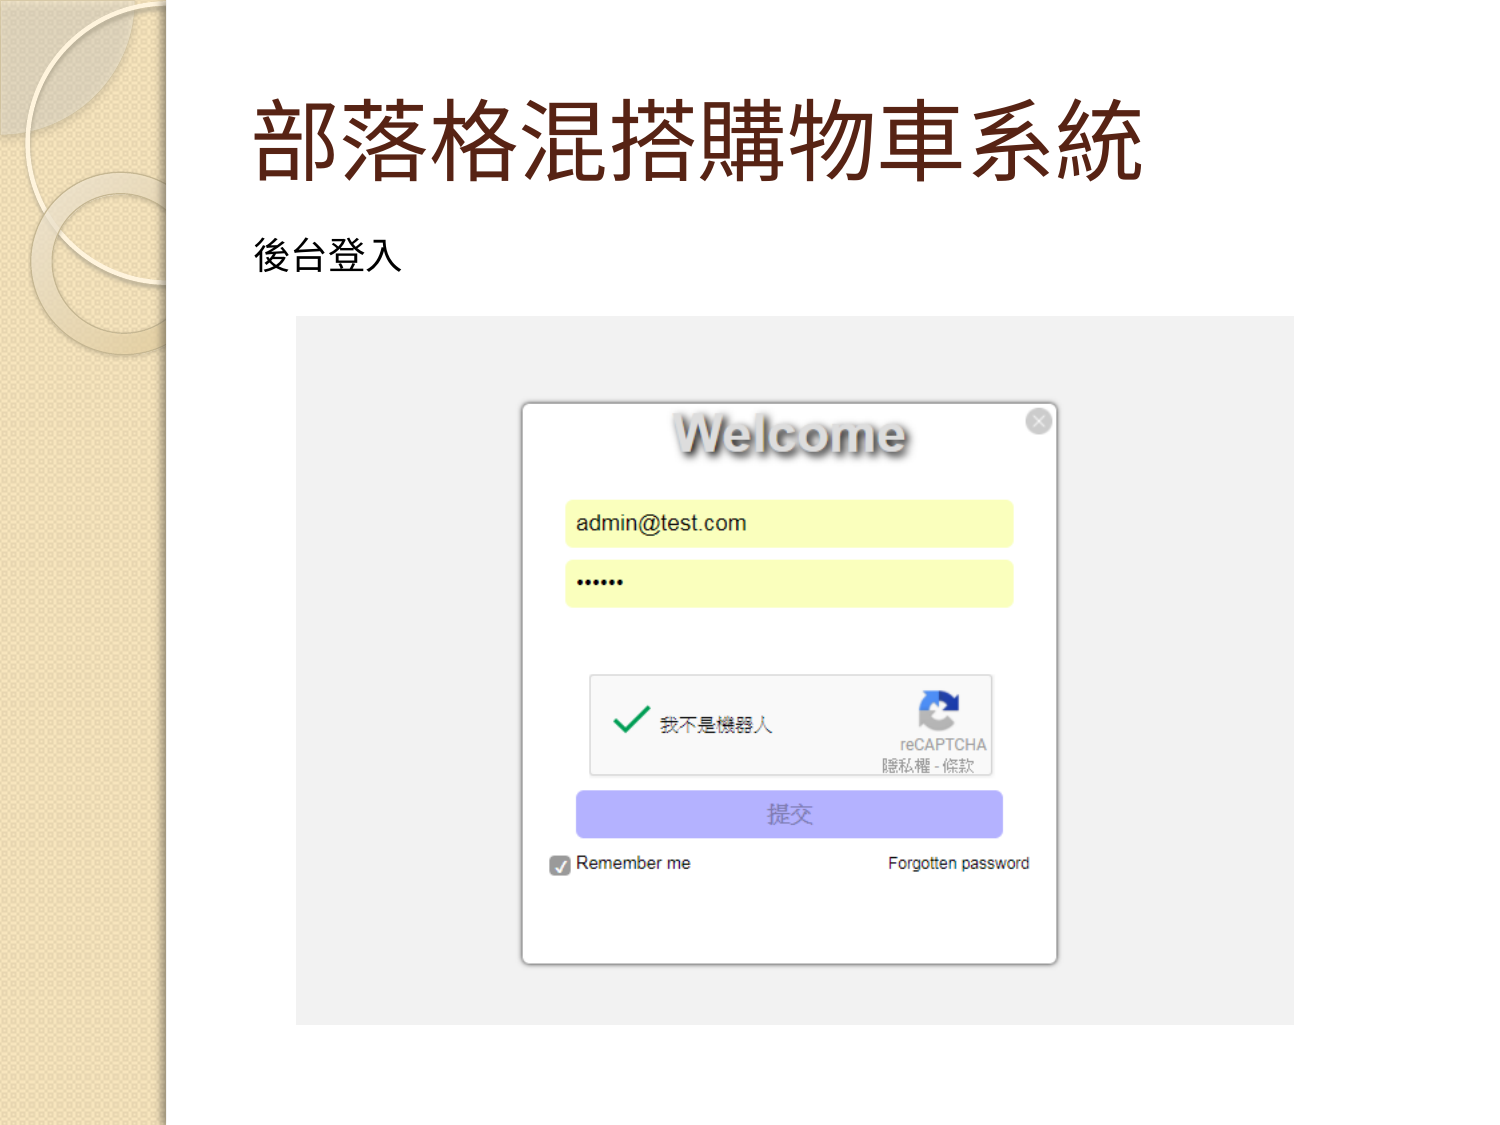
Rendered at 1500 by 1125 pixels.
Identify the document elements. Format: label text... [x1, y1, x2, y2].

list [296, 316, 1294, 1026]
text_box 後台登入 [238, 224, 419, 284]
title 部落格混搭購物車系統 [235, 45, 1466, 233]
